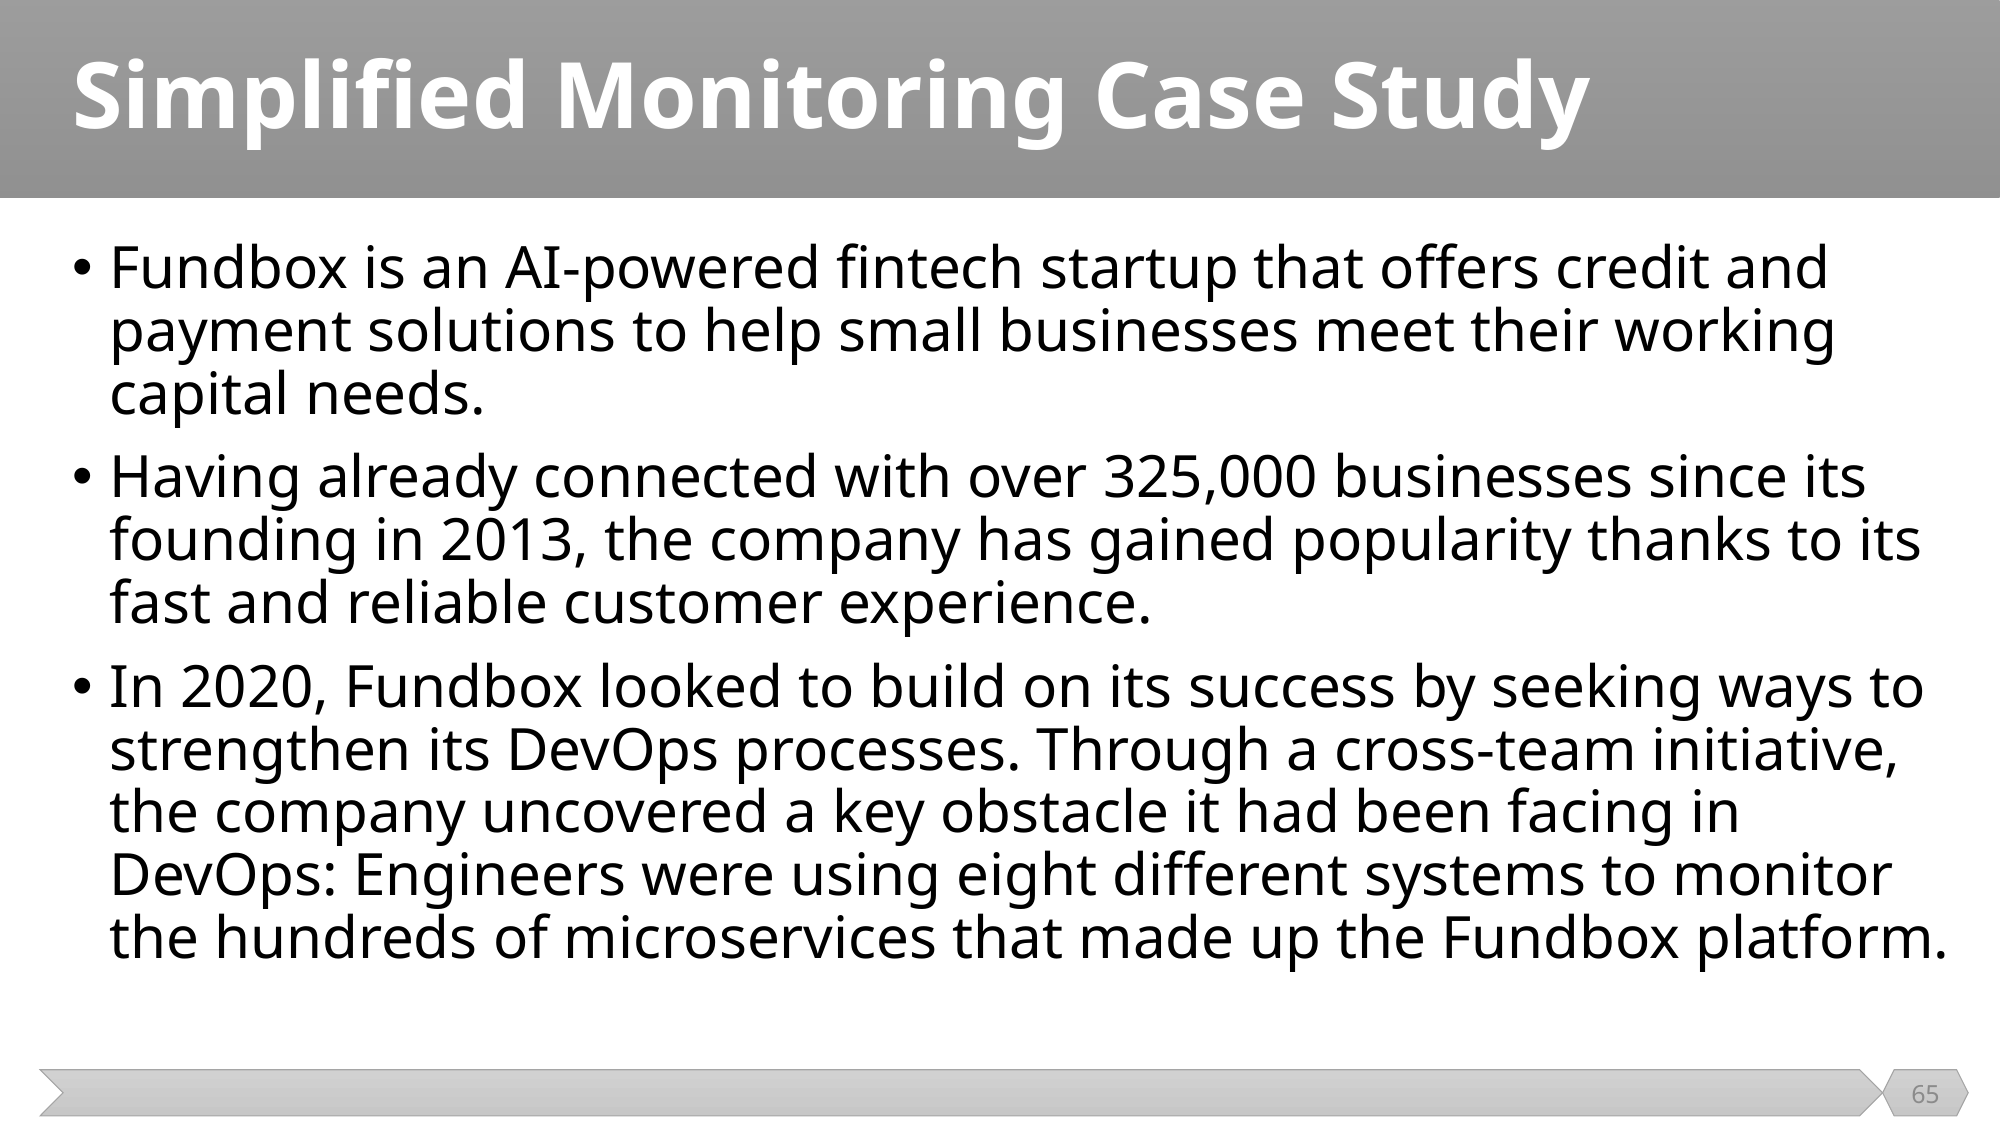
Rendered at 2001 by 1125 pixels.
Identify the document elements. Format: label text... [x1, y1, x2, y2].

list Fundbox is an AI-powered fintech startup that offers credit and payment solutions to help small businesses meet their working capital needs. Having already connected with over 325,000 businesses since its founding in 2013, the company has gained popularity thanks to its fast and reliable customer experience. In 2020, Fundbox looked to build on its success by seeking ways to strengthen its DevOps processes. Through a cross-team initiative, the company uncovered a key obstacle it had been facing in DevOps: Engineers were using eight different systems to monitor the hundreds of microservices that made up the Fundbox platform. [56, 230, 1969, 1010]
title Simplified Monitoring Case Study [56, 0, 1969, 199]
slide_number 65 [1882, 1065, 1969, 1125]
